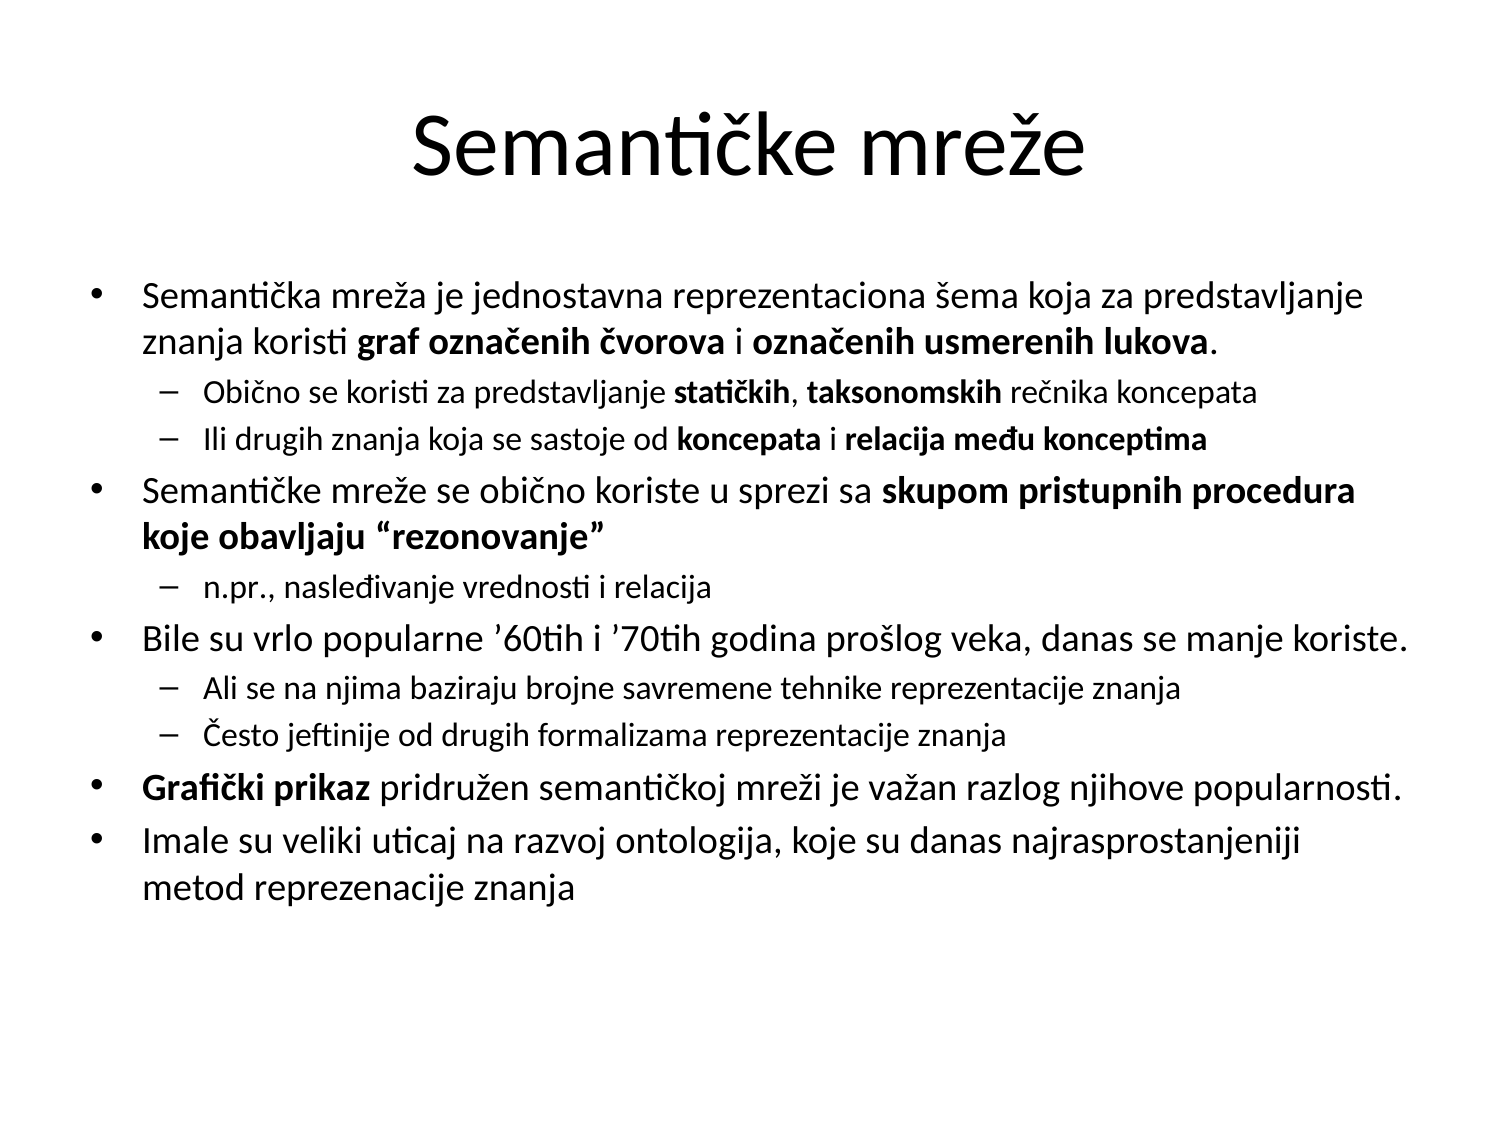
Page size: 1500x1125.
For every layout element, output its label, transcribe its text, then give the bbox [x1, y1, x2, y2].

title Semantičke mreže [75, 45, 1425, 233]
list Semantička mreža je jednostavna reprezentaciona šema koja za predstavljanje znanja koristi graf označenih čvorova i označenih usmerenih lukova. Obično se koristi za predstavljanje statičkih, taksonomskih rečnika koncepata Ili drugih znanja koja se sastoje od koncepata i relacija među konceptima Semantičke mreže se obično koriste u sprezi sa skupom pristupnih procedura koje obavljaju “rezonovanje” n.pr., nasleđivanje vrednosti i relacija Bile su vrlo popularne ’60tih i ’70tih godina prošlog veka, danas se manje koriste. Ali se na njima baziraju brojne savremene tehnike reprezentacije znanja Često jeftinije od drugih formalizama reprezentacije znanja Grafički prikaz pridružen semantičkoj mreži je važan razlog njihove popularnosti. Imale su veliki uticaj na razvoj ontologija, koje su danas najrasprostanjeniji metod reprezenacije znanja [75, 262, 1425, 1005]
